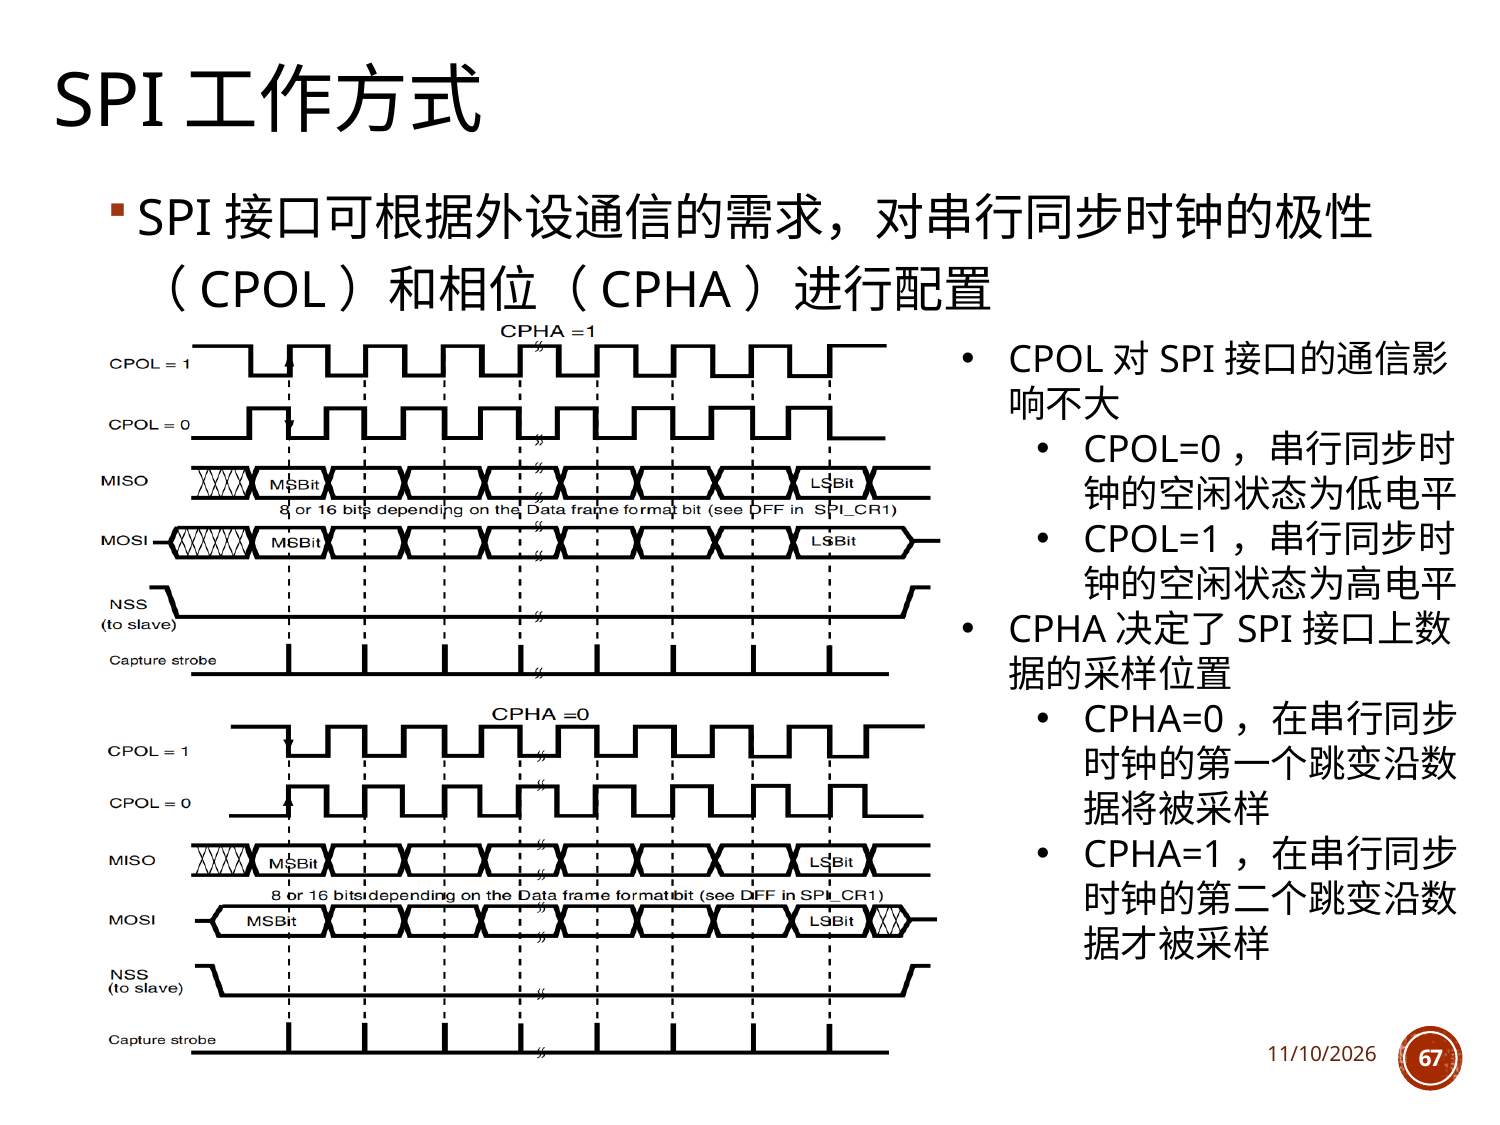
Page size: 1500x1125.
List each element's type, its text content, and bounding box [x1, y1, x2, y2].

picture [47, 322, 957, 1064]
list SPI接口可根据外设通信的需求，对串行同步时钟的极性（CPOL）和相位（CPHA）进行配置 [47, 166, 1471, 327]
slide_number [988, 1024, 1392, 1085]
text_box CPOL对SPI接口的通信影响不大 CPOL=0，串行同步时钟的空闲状态为低电平 CPOL=1，串行同步时钟的空闲状态为高电平 CPHA决定了SPI接口上数据的采样位置 CPHA=0，在串行同步时钟的第一个跳变沿数据将被采样 CPHA=1，在串行同步时钟的第二个跳变沿数据才被采样 [958, 327, 1480, 973]
slide_number 67 [1391, 1028, 1471, 1089]
title SPI工作方式 [38, 36, 1462, 169]
